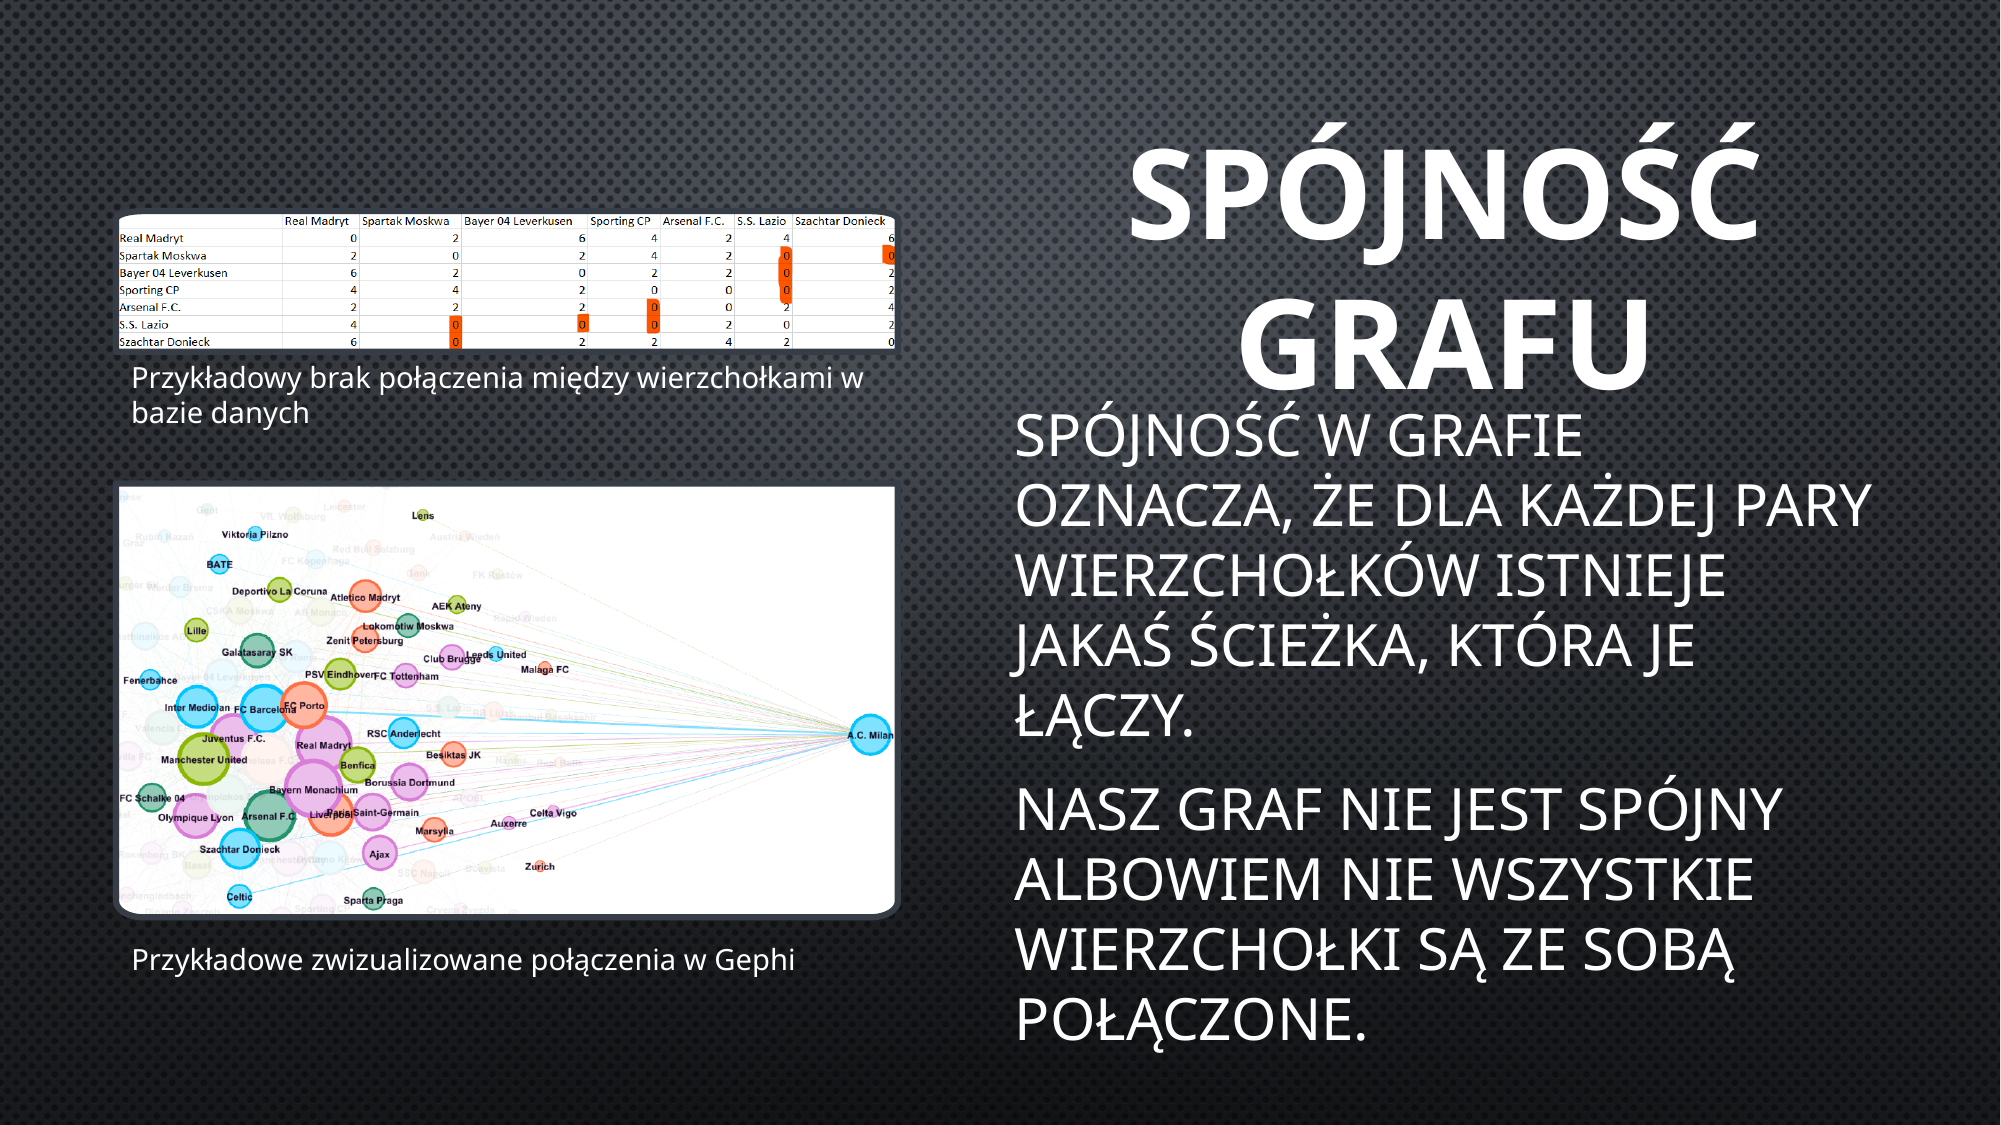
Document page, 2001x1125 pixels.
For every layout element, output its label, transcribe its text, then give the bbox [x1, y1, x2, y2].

title Spójność grafu [999, 99, 1892, 430]
picture [115, 210, 899, 352]
text_box Przykładowe zwizualizowane połączenia w Gephi [116, 934, 899, 984]
picture [115, 483, 899, 918]
text_box Przykładowy brak połączenia między wierzchołkami w bazie danych [115, 352, 899, 437]
list Spójność w grafie oznacza, że dla każdej pary wierzchołków istnieje jakaś ścieżka, która je łączy. Nasz graf nie jest spójny albowiem nie wszystkie wierzchołki są ze sobą połączone. [999, 455, 1892, 995]
